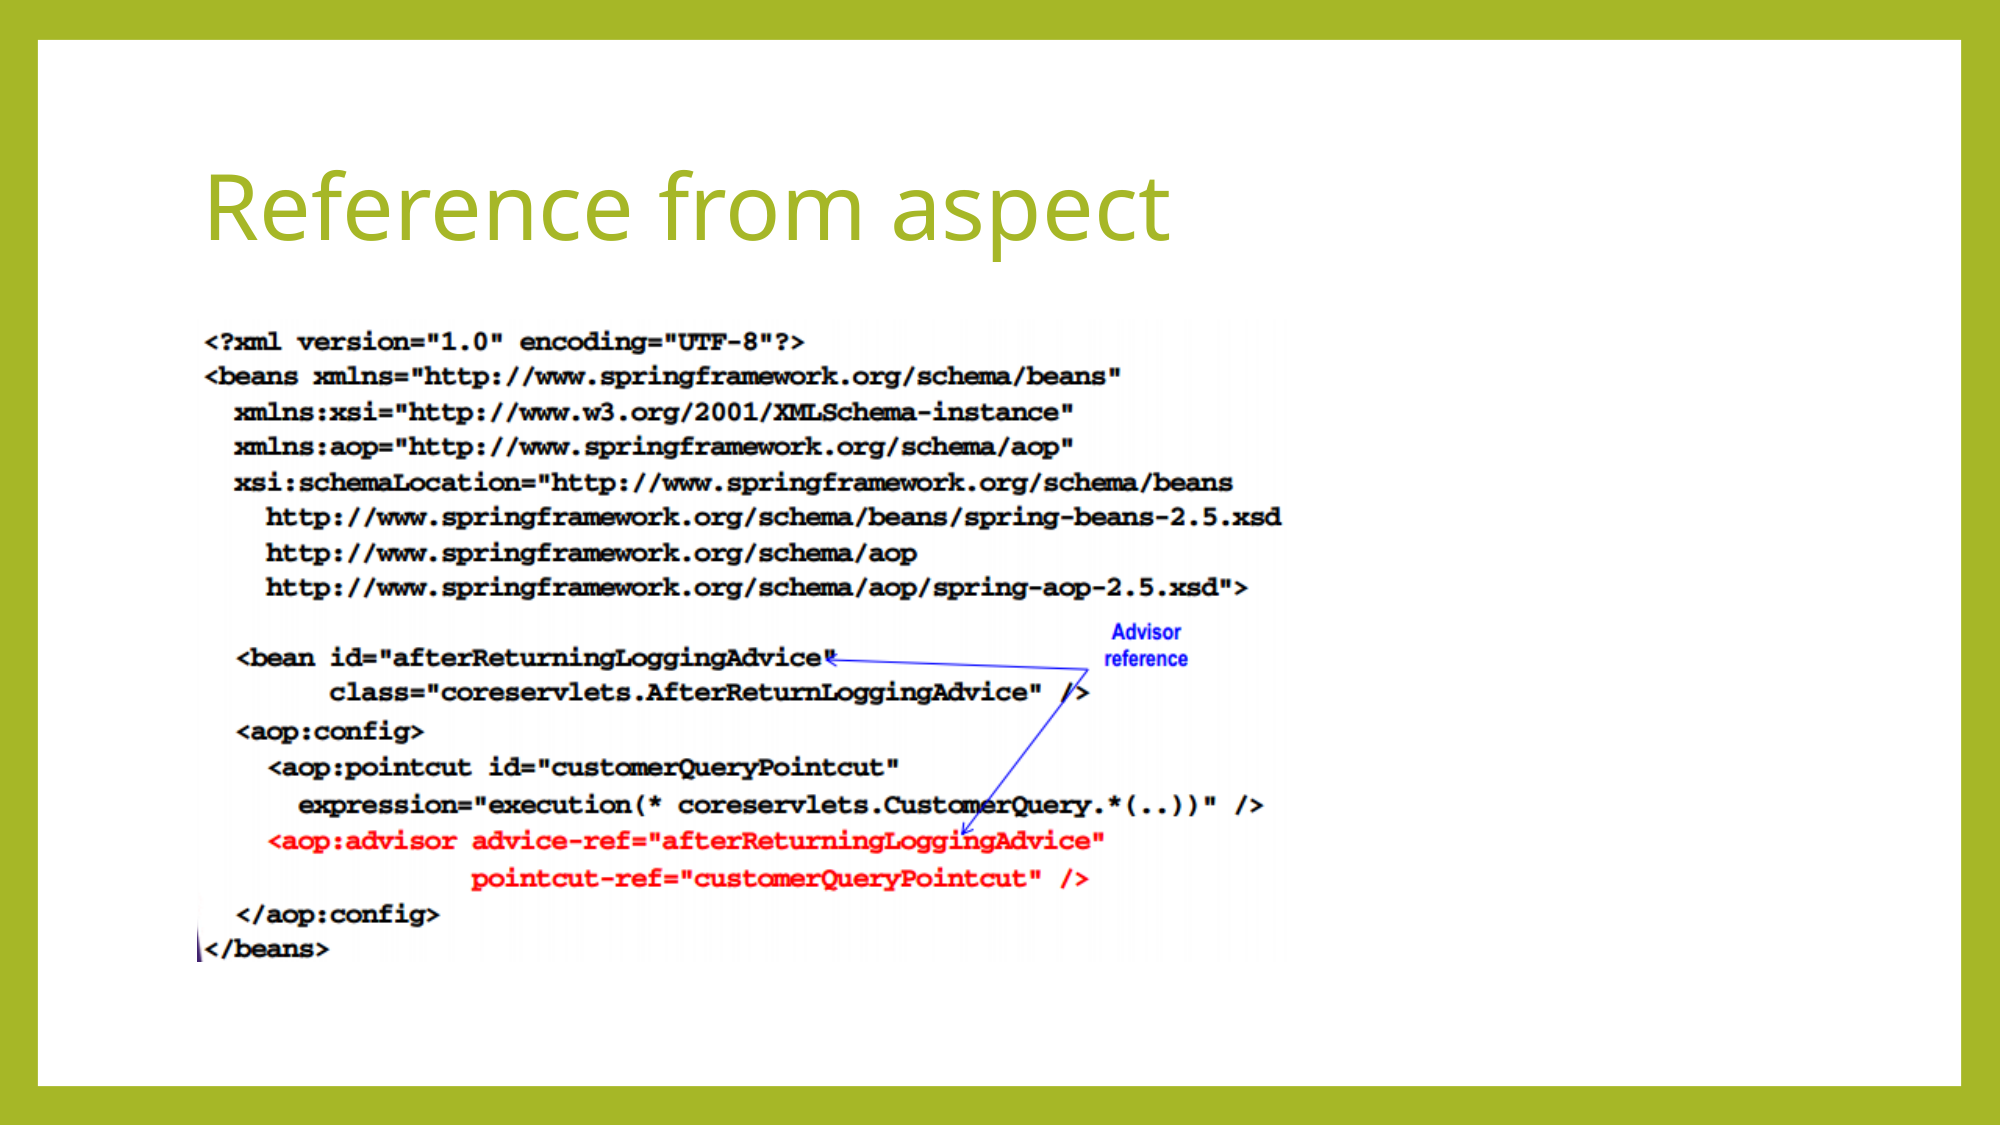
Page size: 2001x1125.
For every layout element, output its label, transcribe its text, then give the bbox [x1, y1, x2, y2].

picture [196, 318, 1289, 962]
title Reference from aspect [187, 99, 1808, 323]
